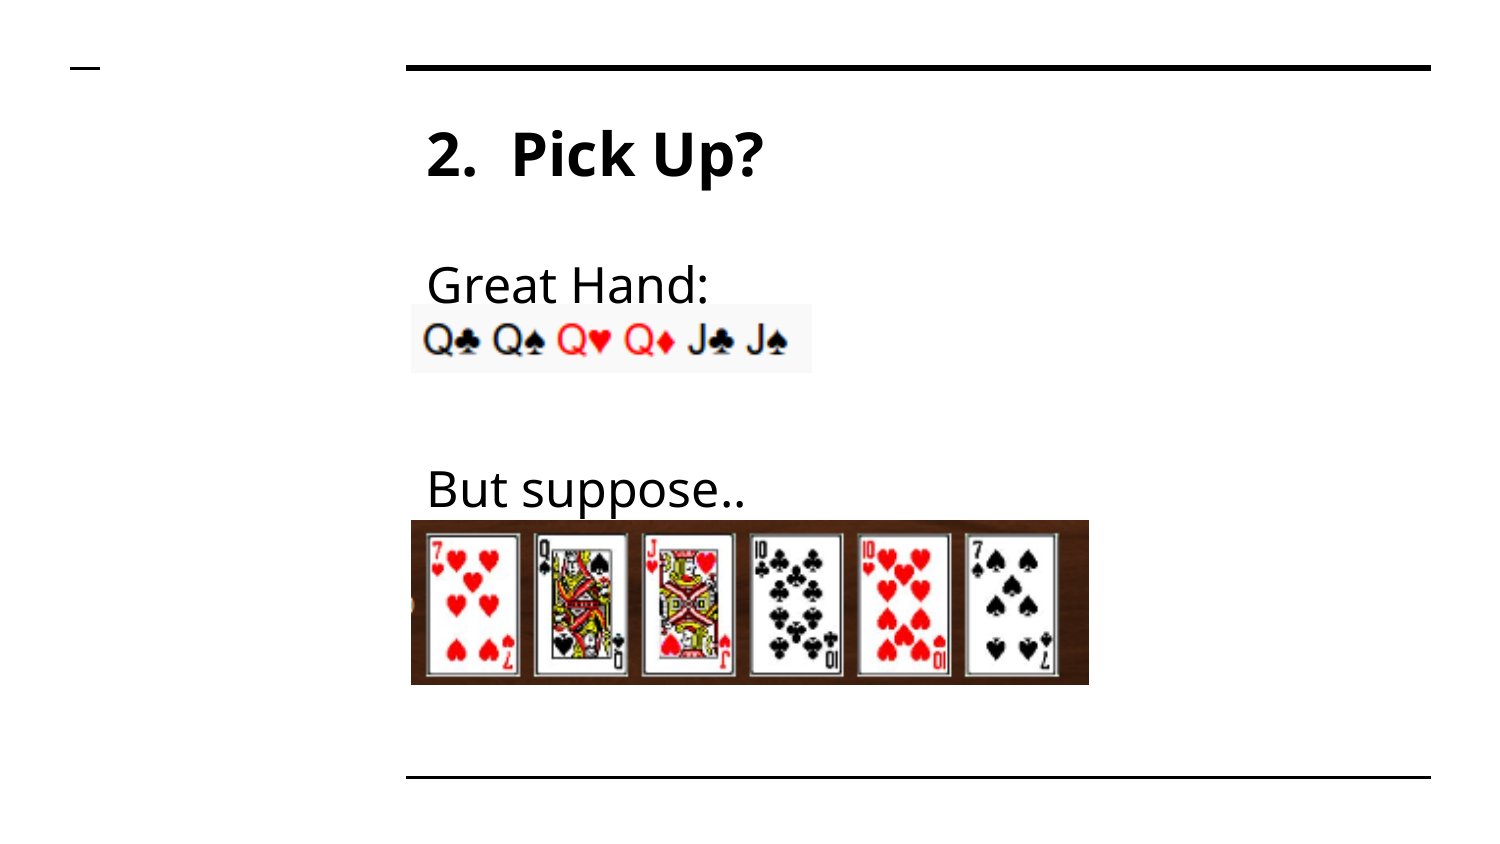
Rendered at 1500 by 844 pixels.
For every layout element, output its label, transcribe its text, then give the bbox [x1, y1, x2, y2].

picture [411, 304, 812, 373]
title 2. Pick Up? [411, 99, 1089, 206]
list Great Hand: But suppose.. [411, 228, 1450, 751]
picture [411, 520, 1089, 685]
